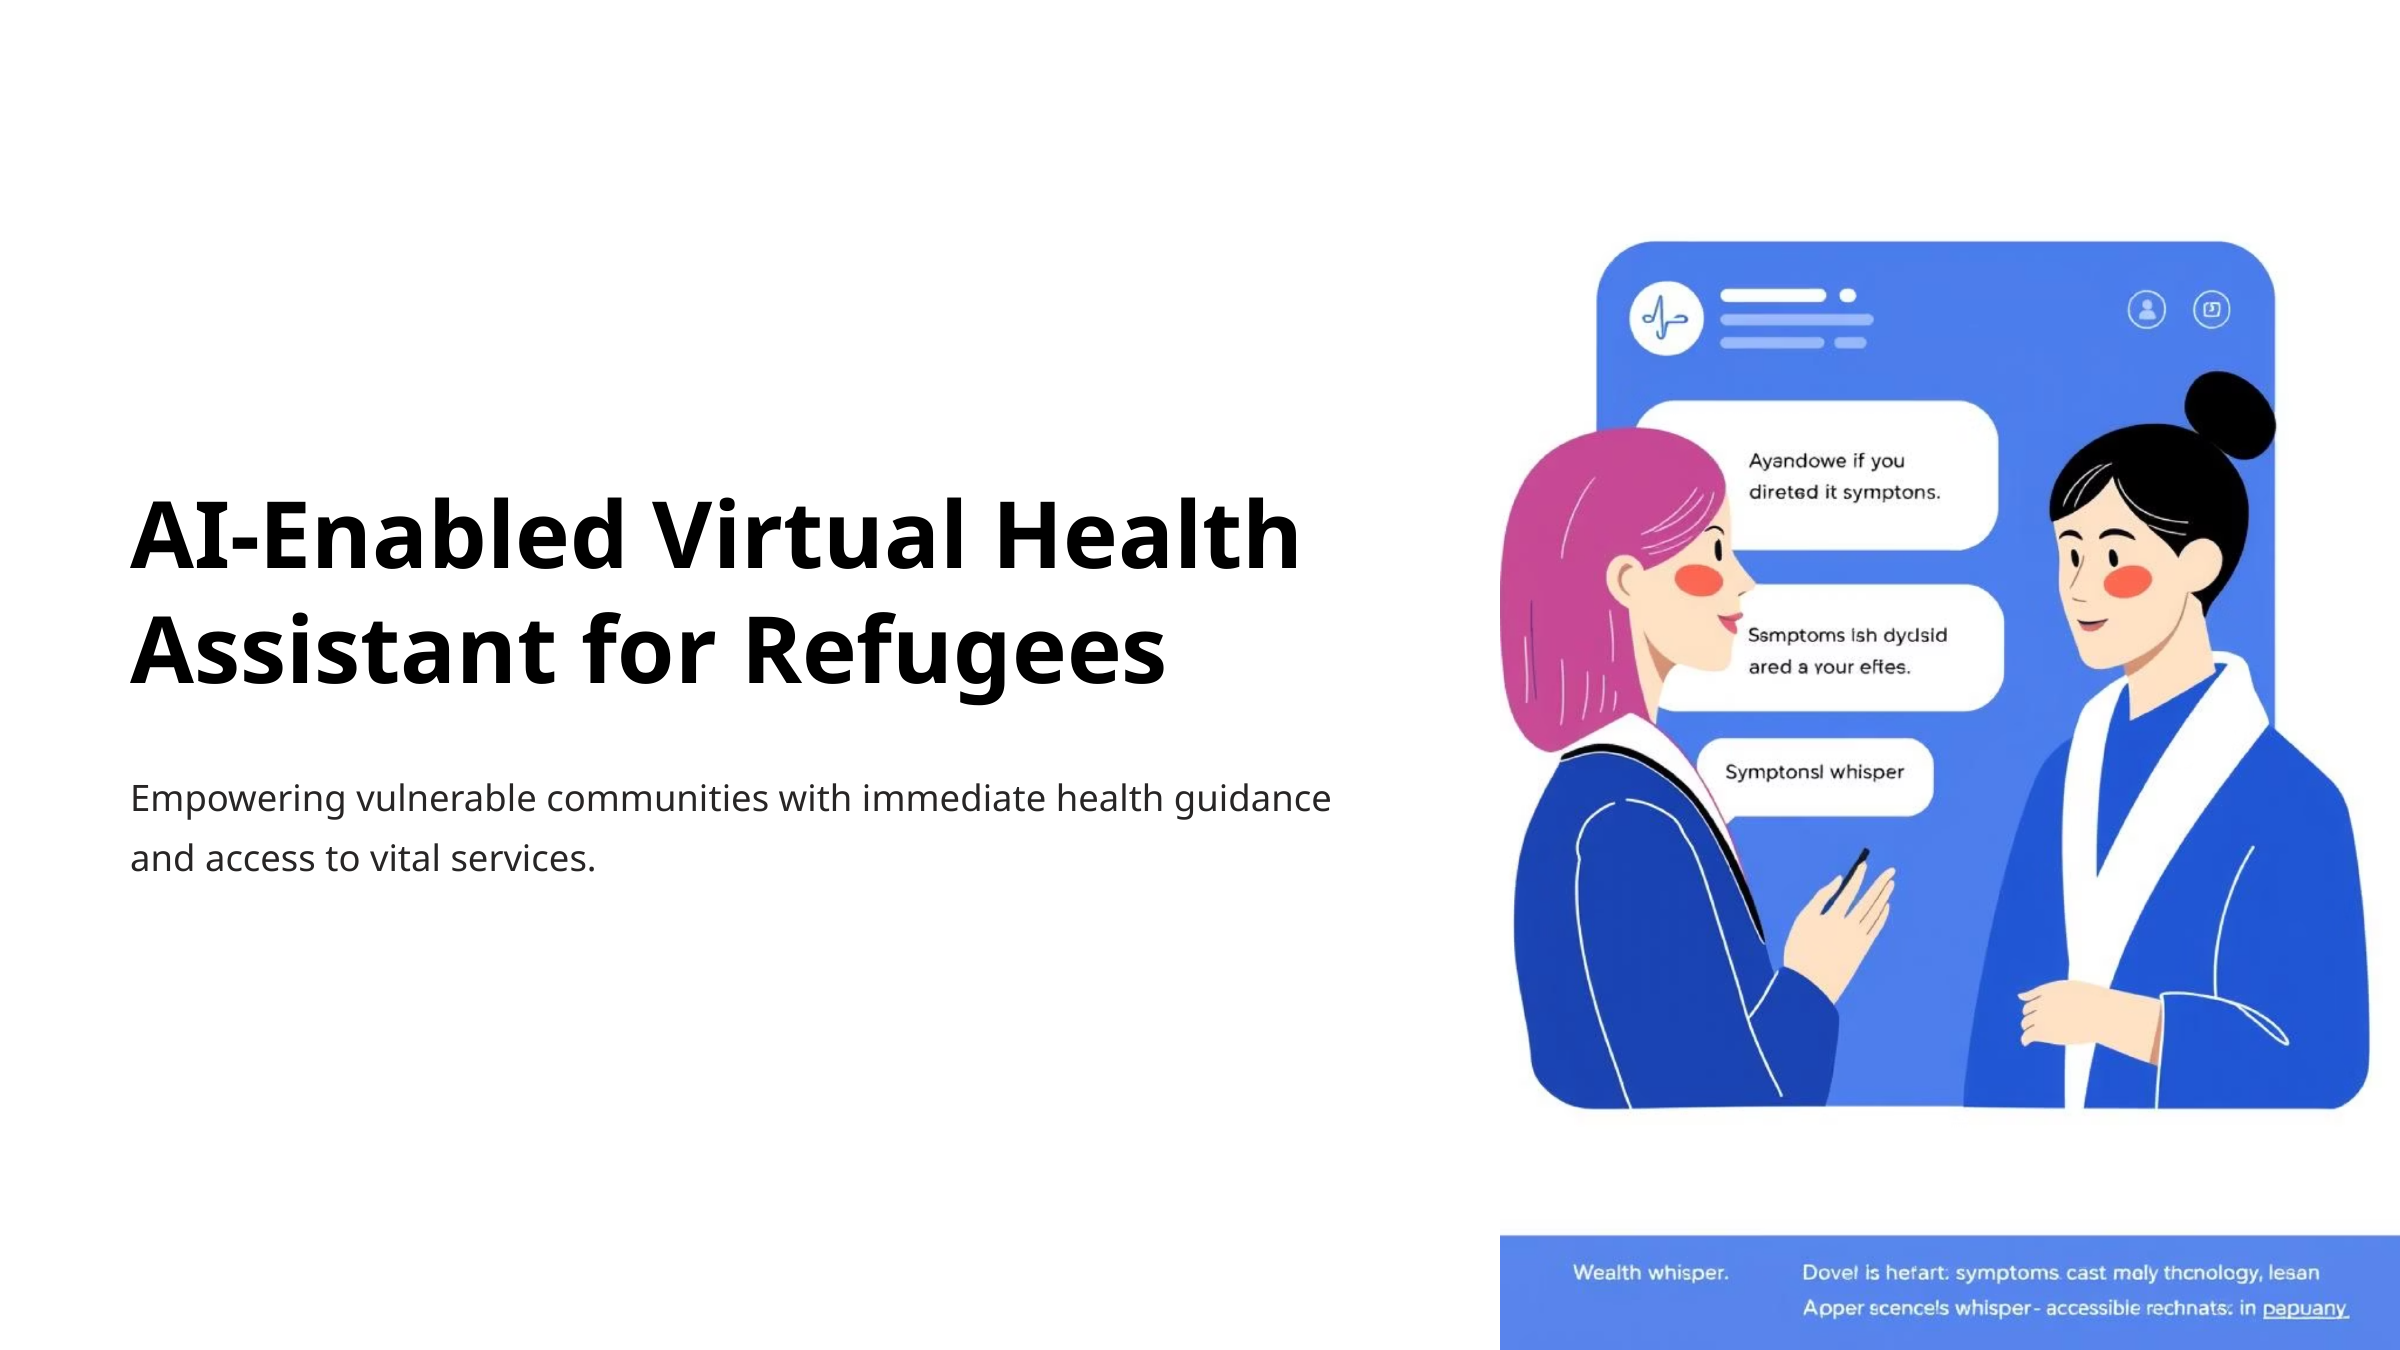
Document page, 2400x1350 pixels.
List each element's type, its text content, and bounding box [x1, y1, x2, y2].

text_box AI-Enabled Virtual Health Assistant for Refugees [130, 471, 1370, 704]
picture [1499, 0, 2400, 1350]
text_box Empowering vulnerable communities with immediate health guidance and access to vital services. [130, 759, 1370, 879]
